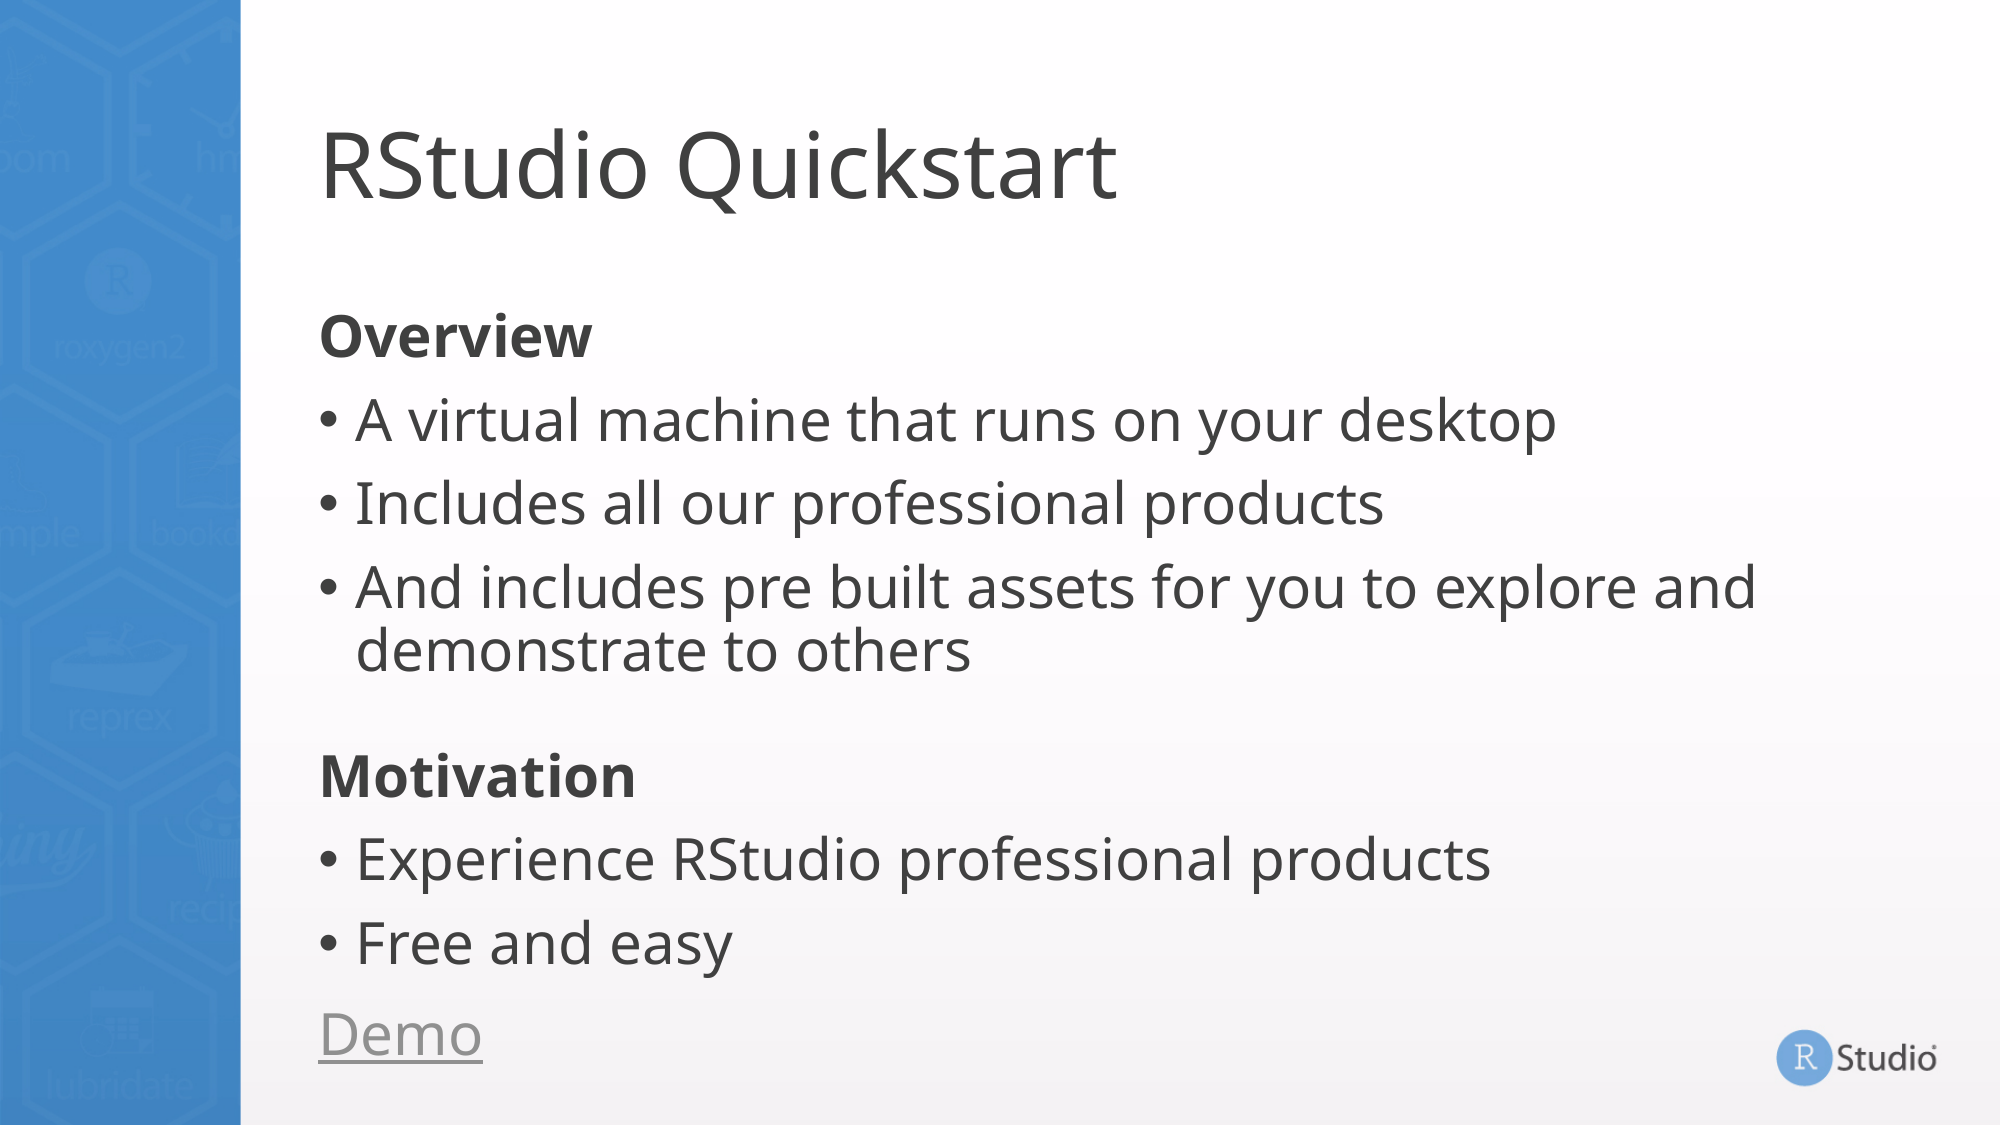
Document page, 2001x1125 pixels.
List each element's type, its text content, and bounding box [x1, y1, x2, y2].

picture [0, 0, 2000, 1125]
title RStudio Quickstart [303, 59, 1890, 278]
list Overview A virtual machine that runs on your desktop Includes all our professional products And includes pre built assets for you to explore and demonstrate to others Motivation Experience RStudio professional products Free and easy Demo [303, 299, 1890, 1014]
